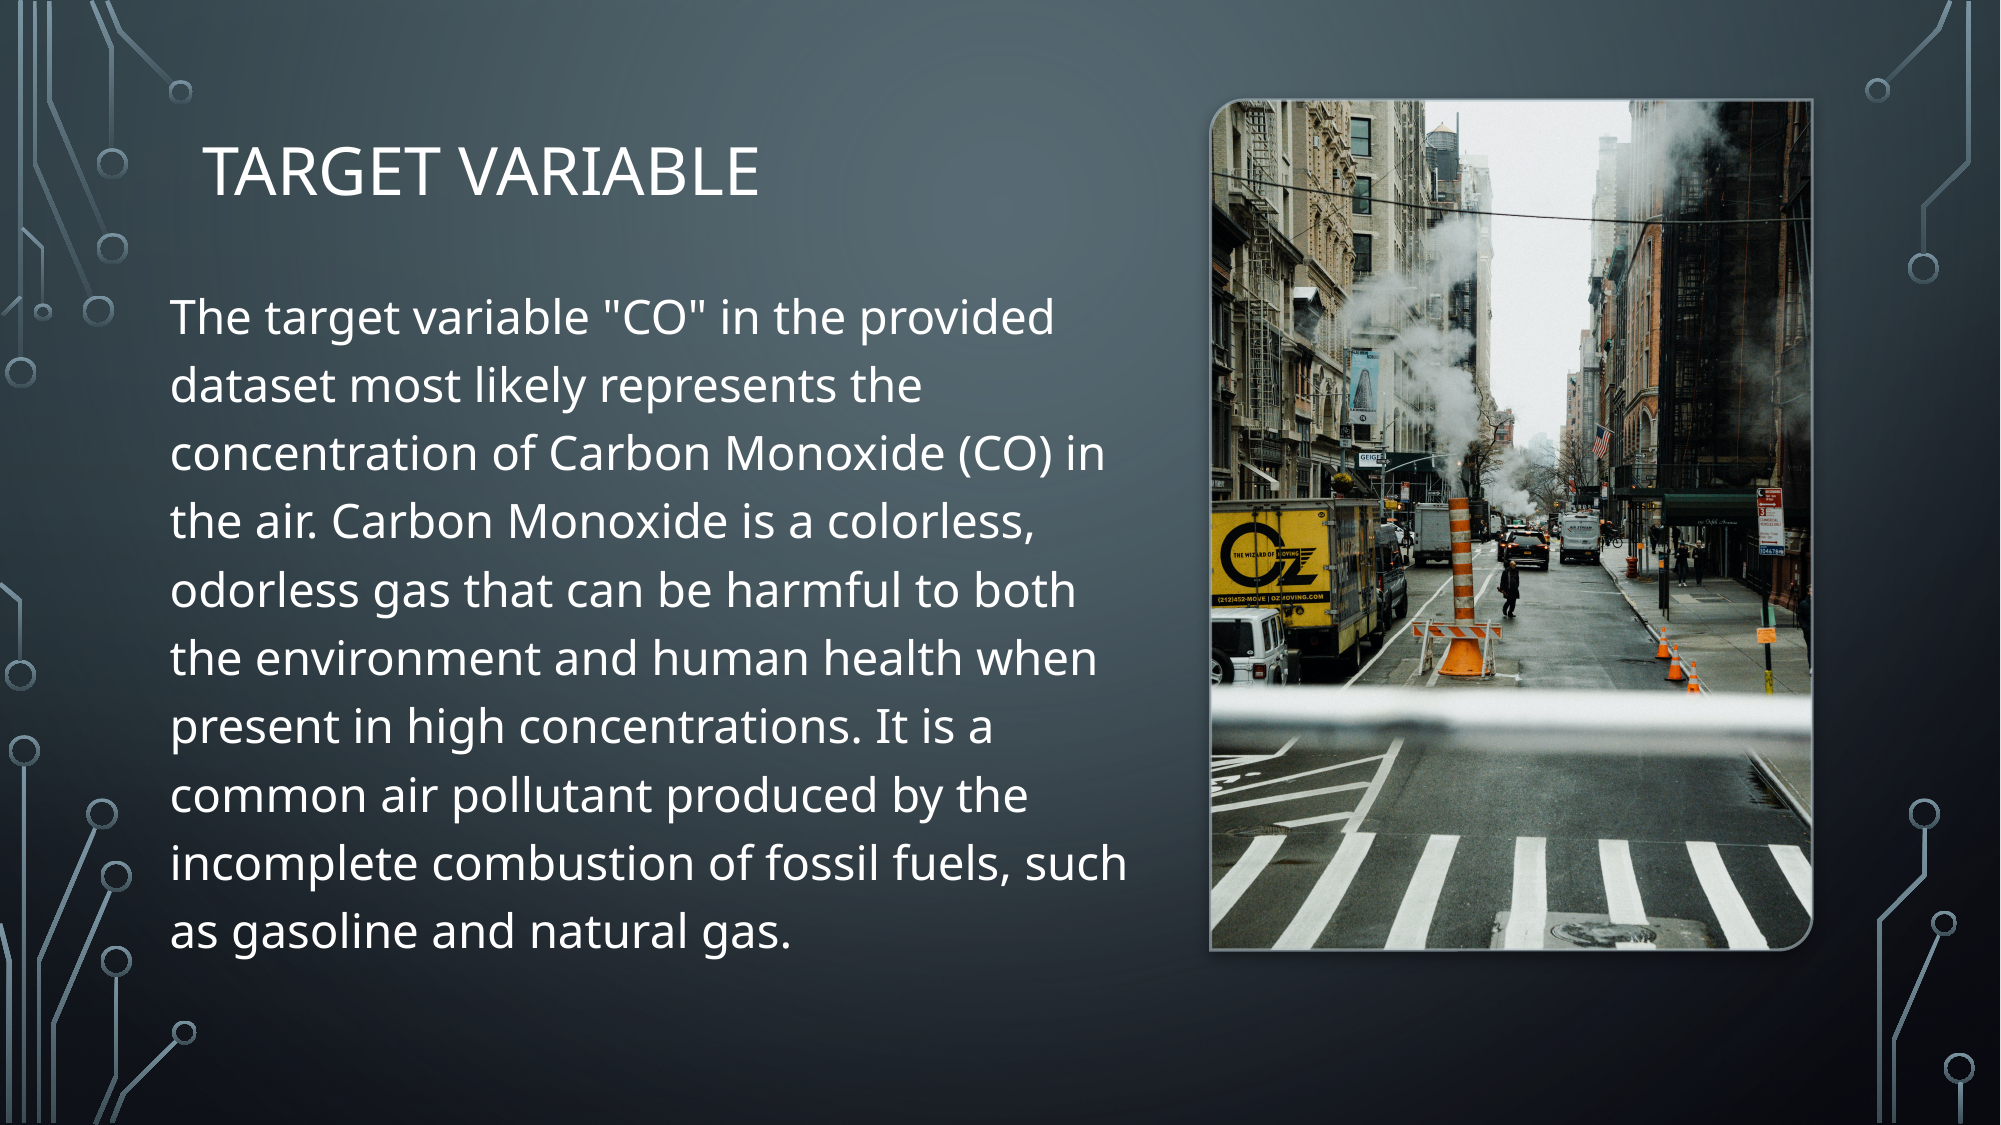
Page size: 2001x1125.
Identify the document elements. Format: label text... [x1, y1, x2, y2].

title Target Variable [187, 99, 1161, 267]
list The target variable "CO" in the provided dataset most likely represents the concentration of Carbon Monoxide (CO) in the air. Carbon Monoxide is a colorless, odorless gas that can be harmful to both the environment and human health when present in high concentrations. It is a common air pollutant produced by the incomplete combustion of fossil fuels, such as gasoline and natural gas. [154, 267, 1161, 969]
picture [1210, 99, 1813, 951]
